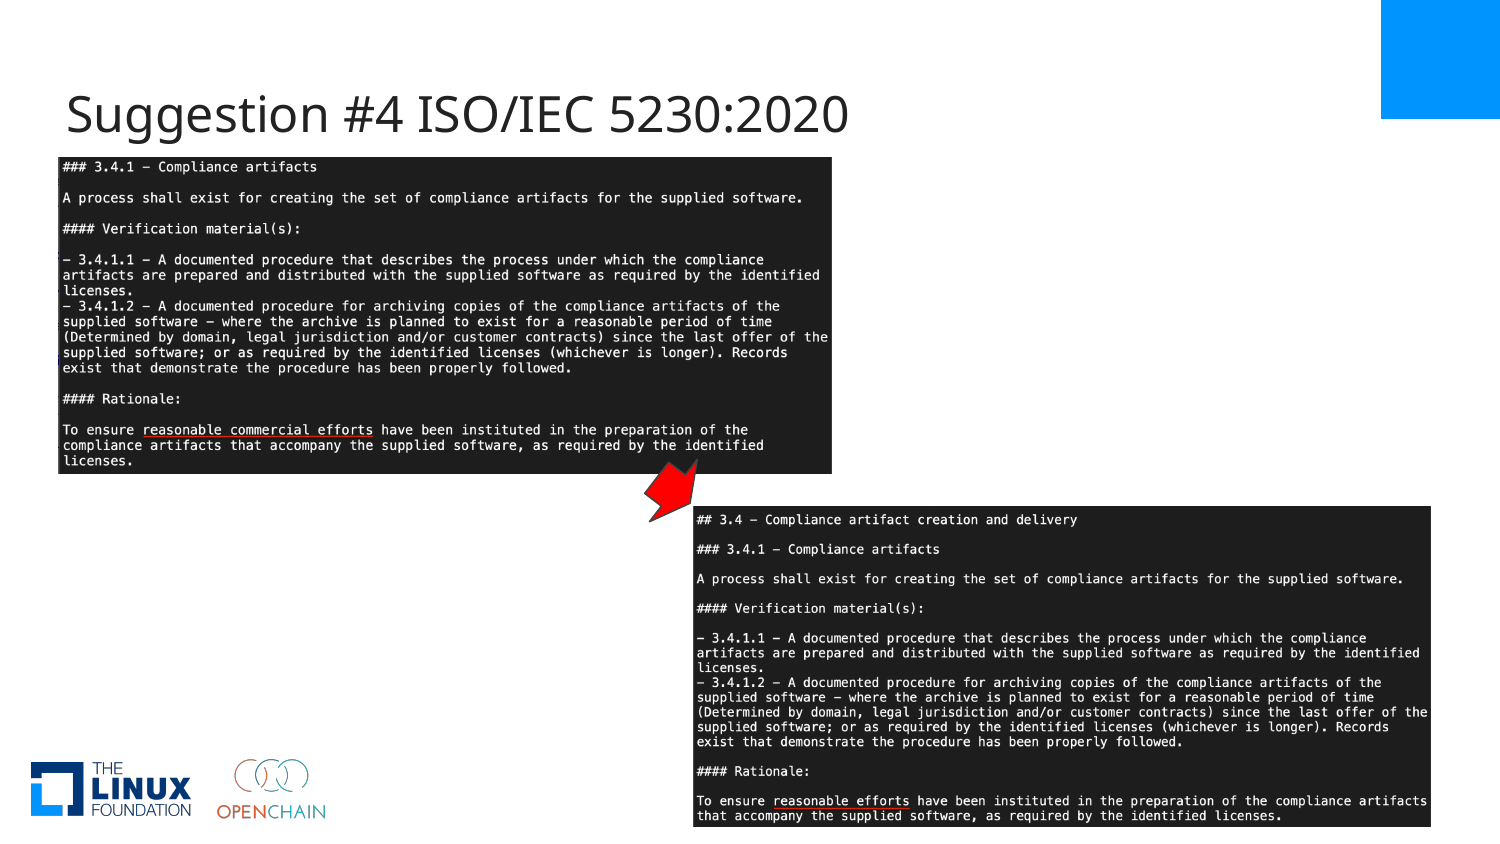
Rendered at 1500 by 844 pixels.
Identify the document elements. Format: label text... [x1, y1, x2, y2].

picture [215, 757, 327, 821]
picture [692, 506, 1432, 827]
picture [58, 157, 832, 475]
picture [31, 762, 191, 816]
title Suggestion #4 ISO/IEC 5230:2020 [51, 67, 1449, 167]
text_box [644, 483, 694, 522]
